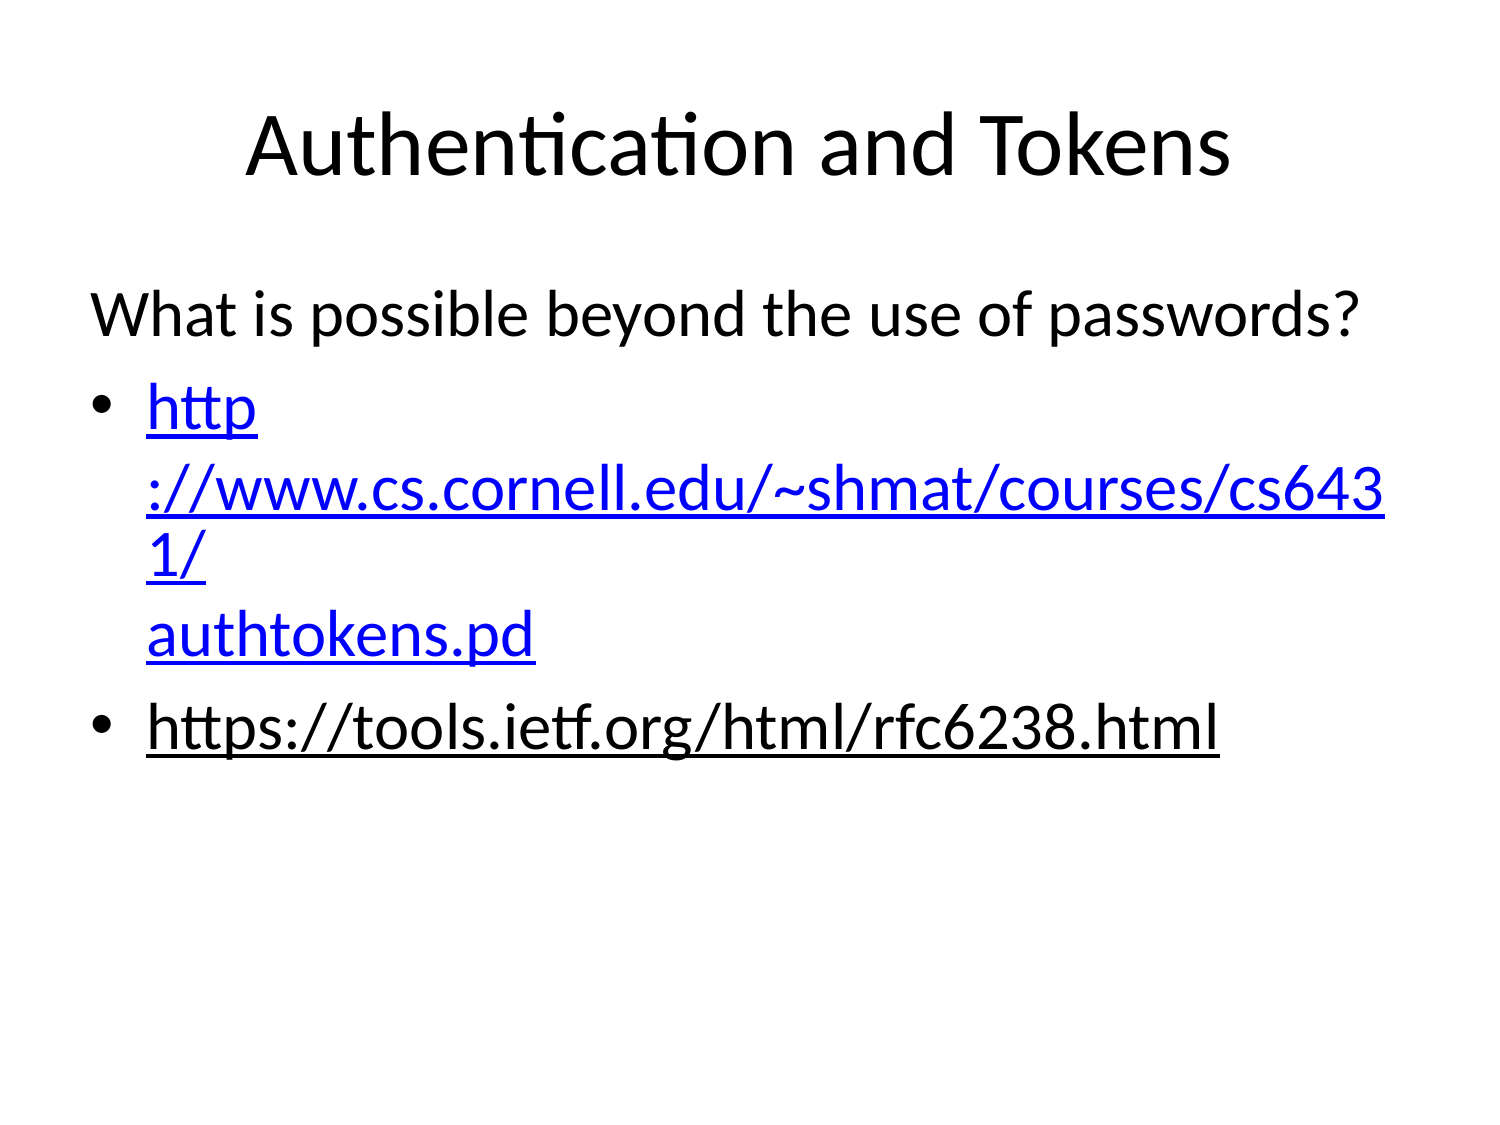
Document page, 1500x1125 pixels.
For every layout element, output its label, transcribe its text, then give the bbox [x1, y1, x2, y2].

title Authentication and Tokens [75, 45, 1425, 233]
list What is possible beyond the use of passwords? http://www.cs.cornell.edu/~shmat/courses/cs6431/authtokens.pd https://tools.ietf.org/html/rfc6238.html [75, 262, 1425, 1005]
